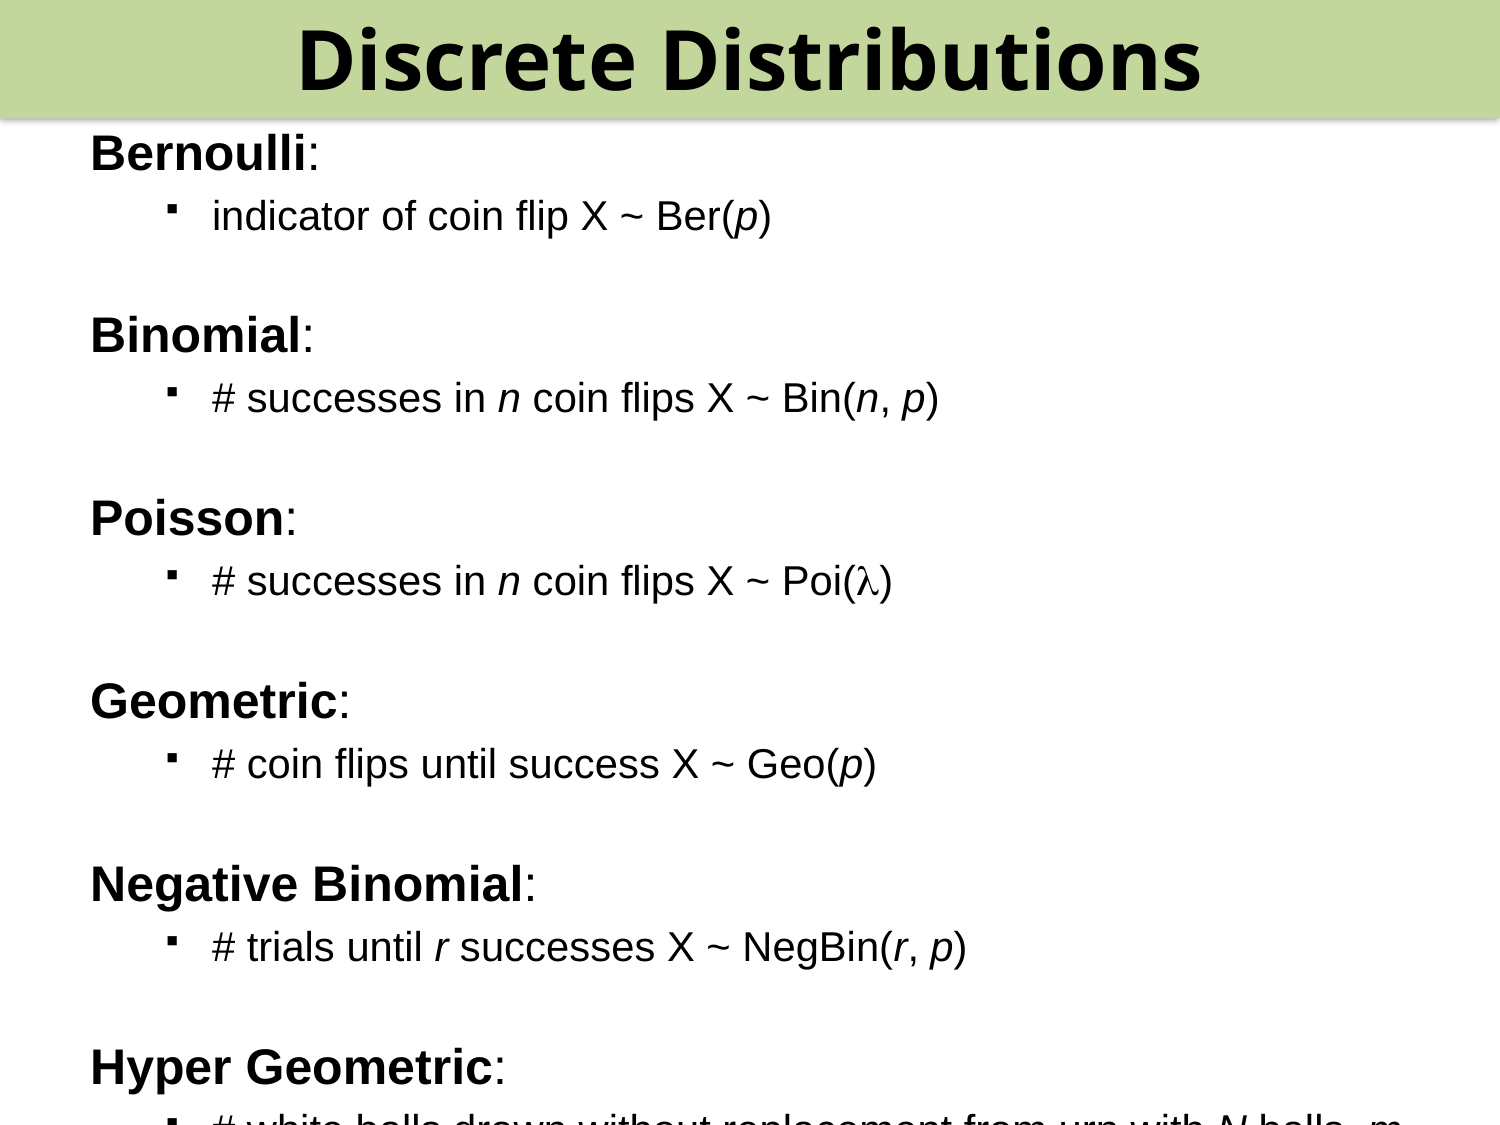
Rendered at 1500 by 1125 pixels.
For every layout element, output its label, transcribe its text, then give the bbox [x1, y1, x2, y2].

list Bernoulli: indicator of coin flip X ~ Ber(p) Binomial: # successes in n coin flips X ~ Bin(n, p) Poisson: # successes in n coin flips X ~ Poi() Geometric: # coin flips until success X ~ Geo(p) Negative Binomial: # trials until r successes X ~ NegBin(r, p) Hyper Geometric: # white balls drawn without replacement from urn with N balls, m are white: X ~ HypG(n, N, m) [75, 129, 1450, 1013]
text_box Discrete Distributions [0, 0, 1500, 122]
